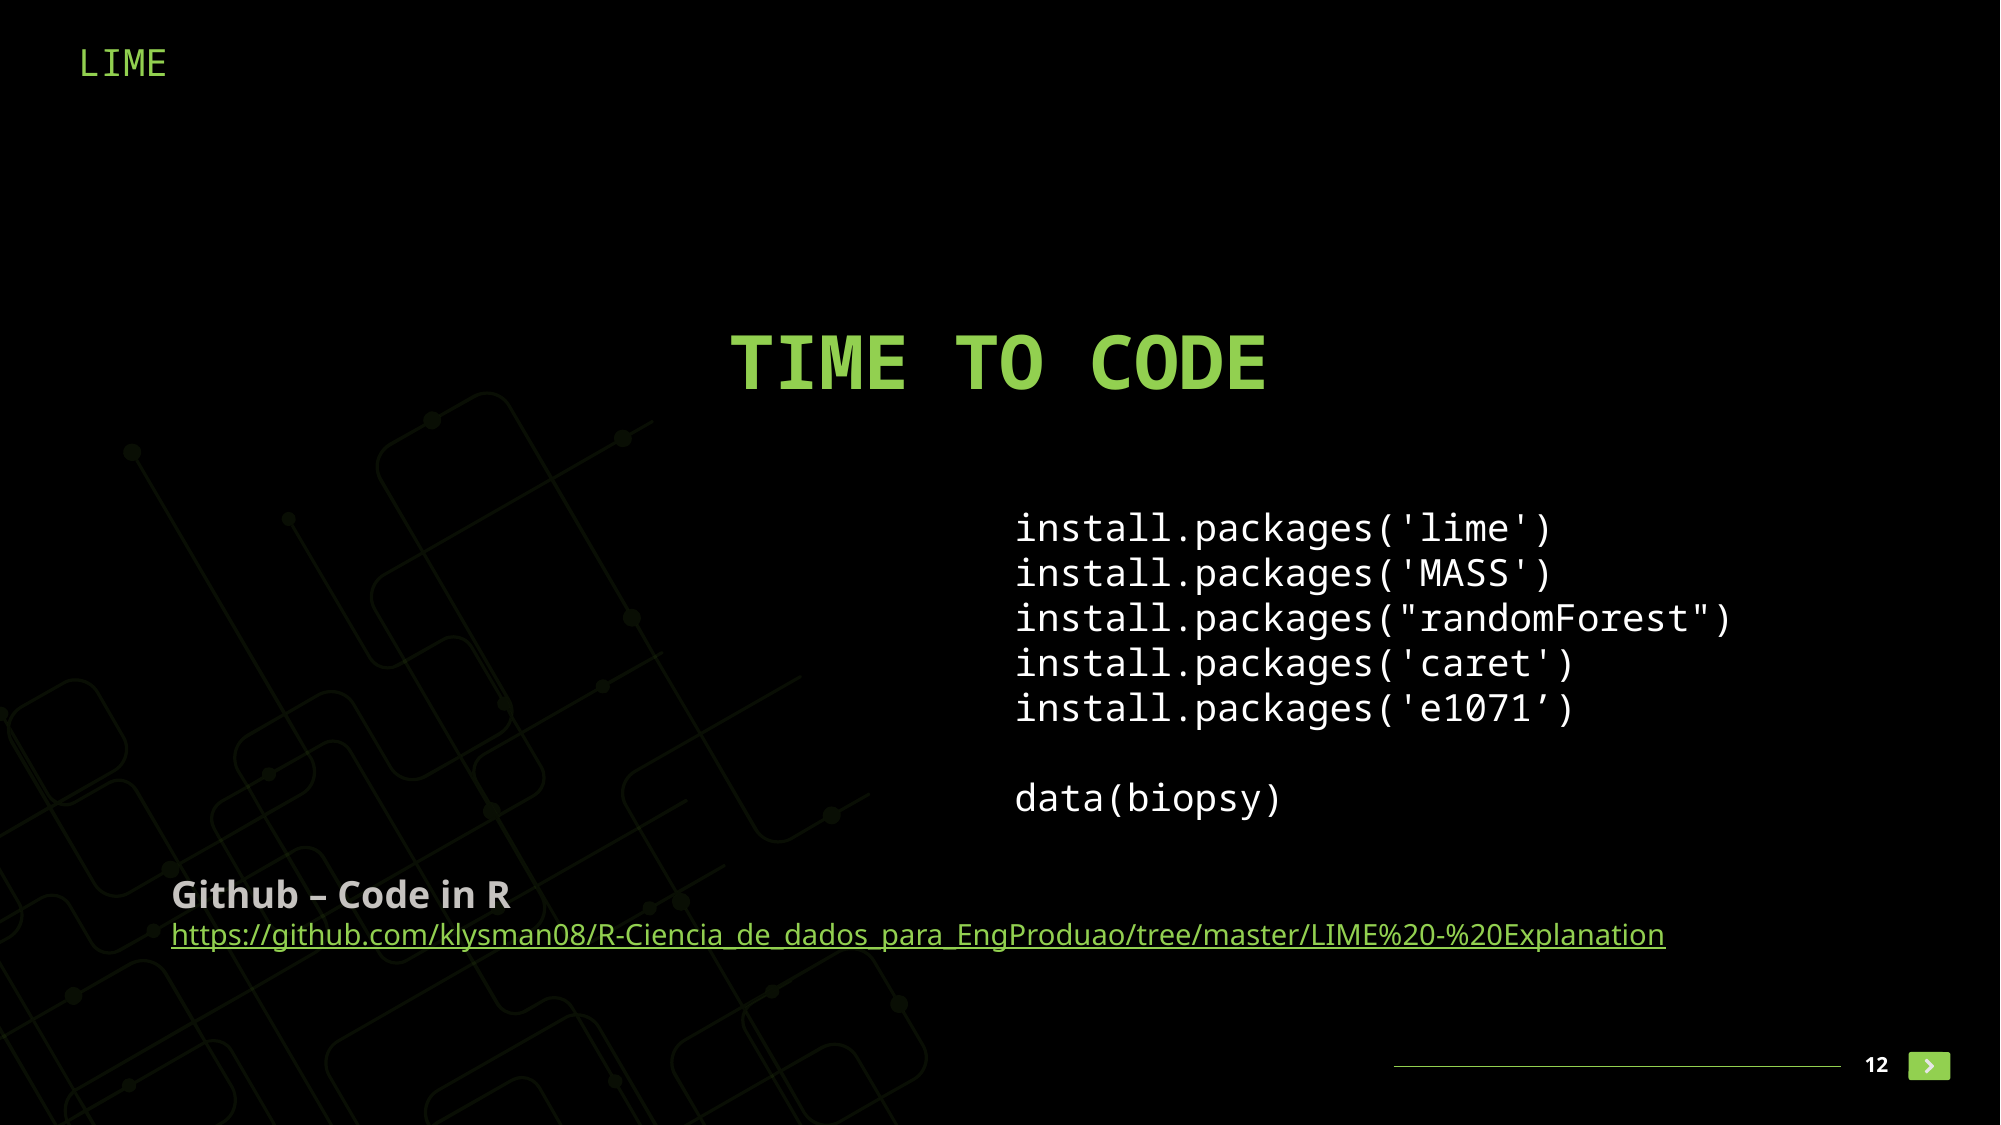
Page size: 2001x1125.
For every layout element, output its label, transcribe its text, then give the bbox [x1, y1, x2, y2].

text_box Github – Code in R https://github.com/klysman08/R-Ciencia_de_dados_para_EngProduao/tree/master/LIME%20-%20Explanation [156, 863, 1844, 963]
text_box install.packages('lime') install.packages('MASS') install.packages("randomForest") install.packages('caret') install.packages('e1071’) data(biopsy) [999, 496, 2000, 872]
text_box TIME TO CODE [387, 307, 1613, 412]
